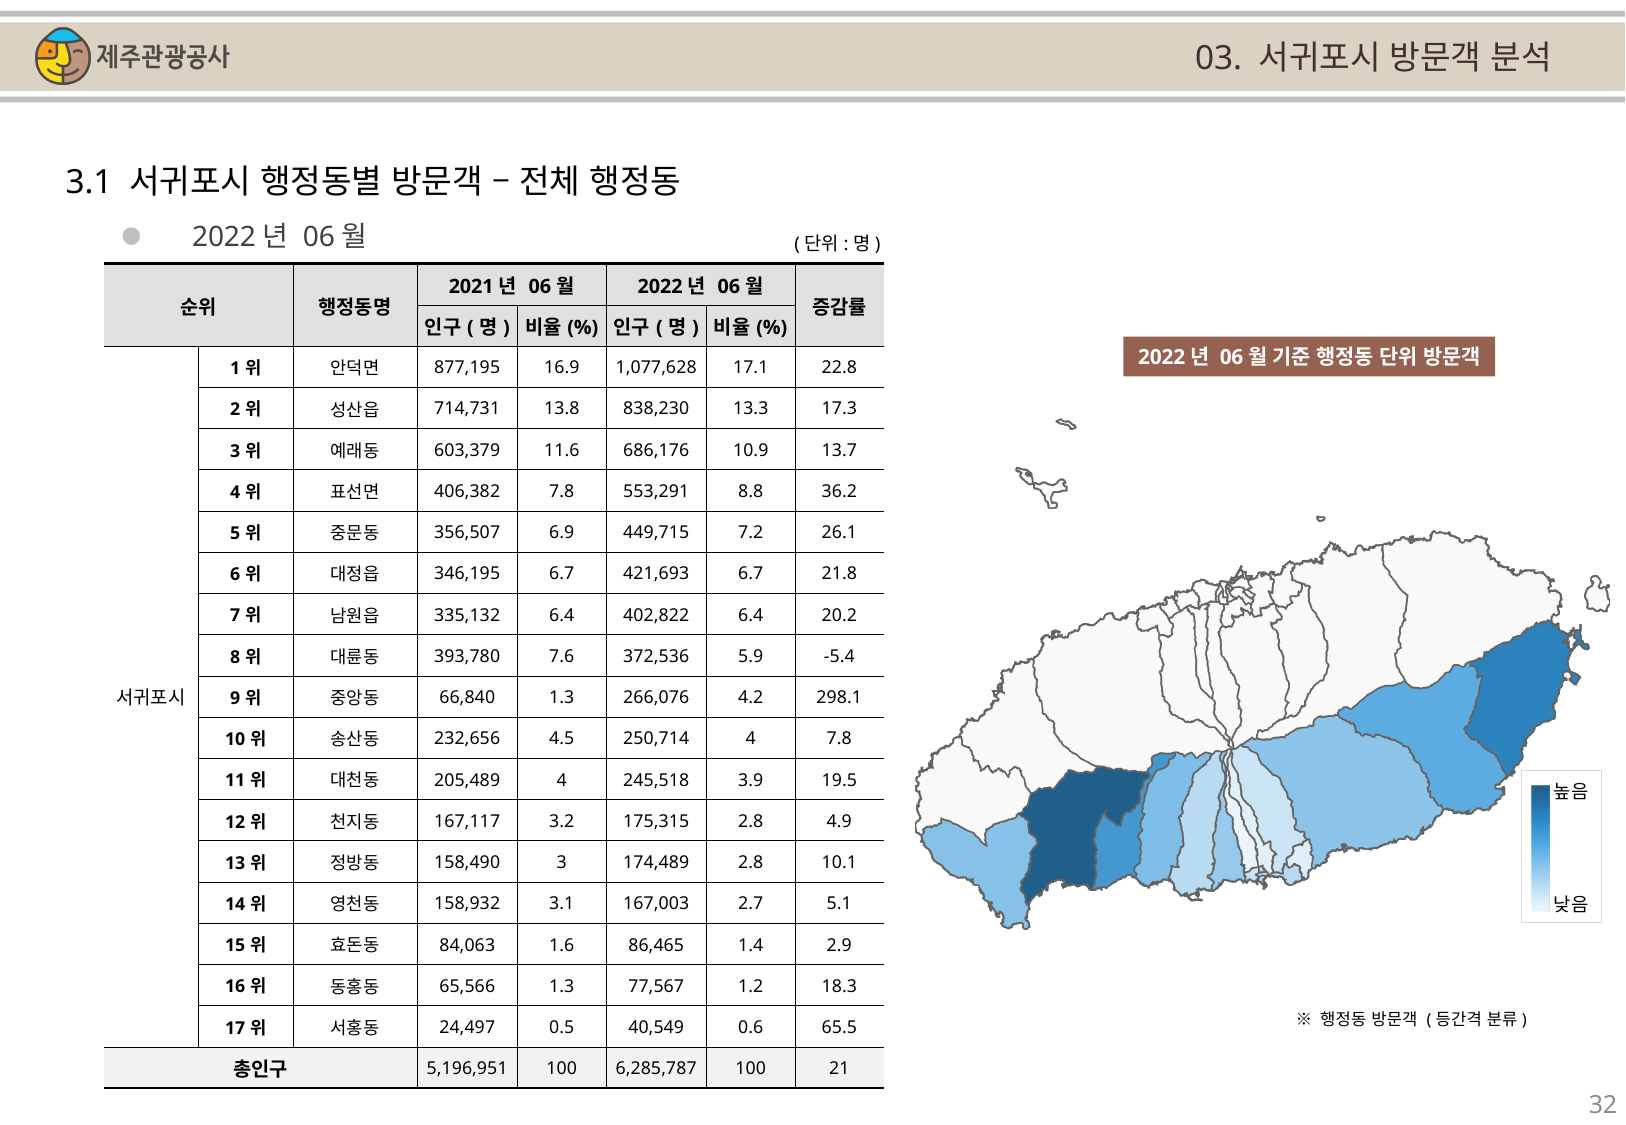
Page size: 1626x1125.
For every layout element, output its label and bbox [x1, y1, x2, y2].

table_cell [707, 718, 795, 758]
table_cell [796, 759, 884, 799]
table_cell [796, 1006, 884, 1047]
table_cell [607, 388, 706, 428]
table_cell [796, 388, 884, 428]
table_cell [607, 677, 706, 717]
table_cell [707, 677, 795, 717]
table_cell [518, 388, 606, 428]
table_cell [199, 800, 293, 840]
table_header [418, 265, 606, 305]
table_cell [707, 306, 795, 346]
table_cell [418, 553, 517, 593]
table_cell [294, 965, 417, 1005]
slide_number [1251, 1063, 1618, 1123]
table_cell [518, 759, 606, 799]
table_cell [518, 924, 606, 964]
table_cell [796, 512, 884, 552]
table_cell [418, 388, 517, 428]
table_cell [418, 800, 517, 840]
table_cell [607, 965, 706, 1005]
table_cell [294, 1006, 417, 1047]
table_cell [294, 677, 417, 717]
table_cell [418, 470, 517, 511]
table_cell [294, 512, 417, 552]
table_cell [607, 800, 706, 840]
table_cell [418, 965, 517, 1005]
table_cell [796, 635, 884, 676]
table_header [294, 265, 417, 346]
table_cell [518, 883, 606, 923]
table_cell [707, 759, 795, 799]
table_cell [707, 553, 795, 593]
table_cell [607, 759, 706, 799]
table_cell [607, 924, 706, 964]
table_cell [294, 841, 417, 882]
table_cell [199, 718, 293, 758]
table_cell [518, 594, 606, 634]
table_cell [418, 841, 517, 882]
table_cell [294, 429, 417, 469]
table_cell [518, 677, 606, 717]
table_cell [418, 924, 517, 964]
table_cell [796, 1048, 884, 1087]
table_cell [518, 1048, 606, 1087]
table_cell [796, 924, 884, 964]
text_box [779, 224, 896, 262]
table_cell [294, 470, 417, 511]
table_cell [707, 924, 795, 964]
table_cell [418, 1006, 517, 1047]
text_box [176, 210, 383, 260]
table_cell [796, 718, 884, 758]
table_cell [418, 759, 517, 799]
table_cell [294, 553, 417, 593]
table_cell [418, 883, 517, 923]
table_cell [796, 594, 884, 634]
text_box [50, 152, 1144, 208]
table_cell [607, 718, 706, 758]
table_cell [796, 429, 884, 469]
table_cell [294, 594, 417, 634]
table_cell [418, 429, 517, 469]
table_cell [796, 553, 884, 593]
table_cell [796, 470, 884, 511]
table_cell [796, 965, 884, 1005]
table_cell [518, 635, 606, 676]
table_header [104, 265, 293, 346]
table_cell [796, 883, 884, 923]
table_cell [199, 470, 293, 511]
table_cell [418, 718, 517, 758]
table_cell [518, 553, 606, 593]
table_cell [294, 635, 417, 676]
table_cell [518, 800, 606, 840]
table_cell [418, 306, 517, 346]
picture [915, 236, 1610, 1112]
table_cell [294, 759, 417, 799]
table_cell [607, 553, 706, 593]
table_cell [294, 800, 417, 840]
table_cell [294, 718, 417, 758]
table_cell [518, 429, 606, 469]
table_cell [199, 429, 293, 469]
table_cell [199, 759, 293, 799]
table_cell [418, 594, 517, 634]
table_cell [294, 388, 417, 428]
picture [31, 26, 232, 87]
table_cell [607, 883, 706, 923]
table_cell [418, 347, 517, 387]
table_cell [607, 512, 706, 552]
table_cell [418, 512, 517, 552]
table_cell [707, 594, 795, 634]
table_cell [607, 1048, 706, 1087]
table_cell [707, 800, 795, 840]
table_cell [707, 1006, 795, 1047]
table_cell [707, 965, 795, 1005]
table_header [796, 265, 884, 346]
table_cell [199, 965, 293, 1005]
table_cell [707, 429, 795, 469]
table_cell [199, 883, 293, 923]
table_cell [707, 470, 795, 511]
table_cell [518, 512, 606, 552]
table_cell [796, 841, 884, 882]
text_box [121, 226, 141, 246]
table_cell [104, 347, 198, 1047]
table_cell [199, 553, 293, 593]
table_cell [199, 1006, 293, 1047]
text_box [1042, 28, 1595, 84]
table_cell [199, 677, 293, 717]
table_cell [707, 347, 795, 387]
table_cell [607, 635, 706, 676]
table_cell [607, 841, 706, 882]
table_cell [104, 1048, 417, 1087]
table_cell [707, 1048, 795, 1087]
table_cell [518, 1006, 606, 1047]
table_cell [199, 347, 293, 387]
table_cell [518, 965, 606, 1005]
table_cell [796, 677, 884, 717]
table_cell [518, 841, 606, 882]
table_cell [607, 594, 706, 634]
table_cell [418, 1048, 517, 1087]
table_header [607, 265, 795, 305]
table_cell [607, 347, 706, 387]
table_cell [796, 347, 884, 387]
table_cell [294, 924, 417, 964]
table_cell [518, 347, 606, 387]
table_cell [418, 635, 517, 676]
table_cell [199, 388, 293, 428]
table_cell [418, 677, 517, 717]
table_cell [199, 594, 293, 634]
table_cell [199, 635, 293, 676]
table_cell [607, 470, 706, 511]
table_cell [518, 306, 606, 346]
table_cell [518, 470, 606, 511]
table_cell [707, 841, 795, 882]
table_cell [199, 841, 293, 882]
table_cell [294, 347, 417, 387]
table_cell [707, 512, 795, 552]
table_cell [796, 800, 884, 840]
table_cell [294, 883, 417, 923]
table_cell [607, 429, 706, 469]
table_cell [199, 512, 293, 552]
table_cell [707, 883, 795, 923]
table_cell [518, 718, 606, 758]
table_cell [707, 388, 795, 428]
table_cell [707, 635, 795, 676]
table_cell [607, 1006, 706, 1047]
table_cell [607, 306, 706, 346]
text_box [1521, 770, 1618, 925]
table_cell [199, 924, 293, 964]
